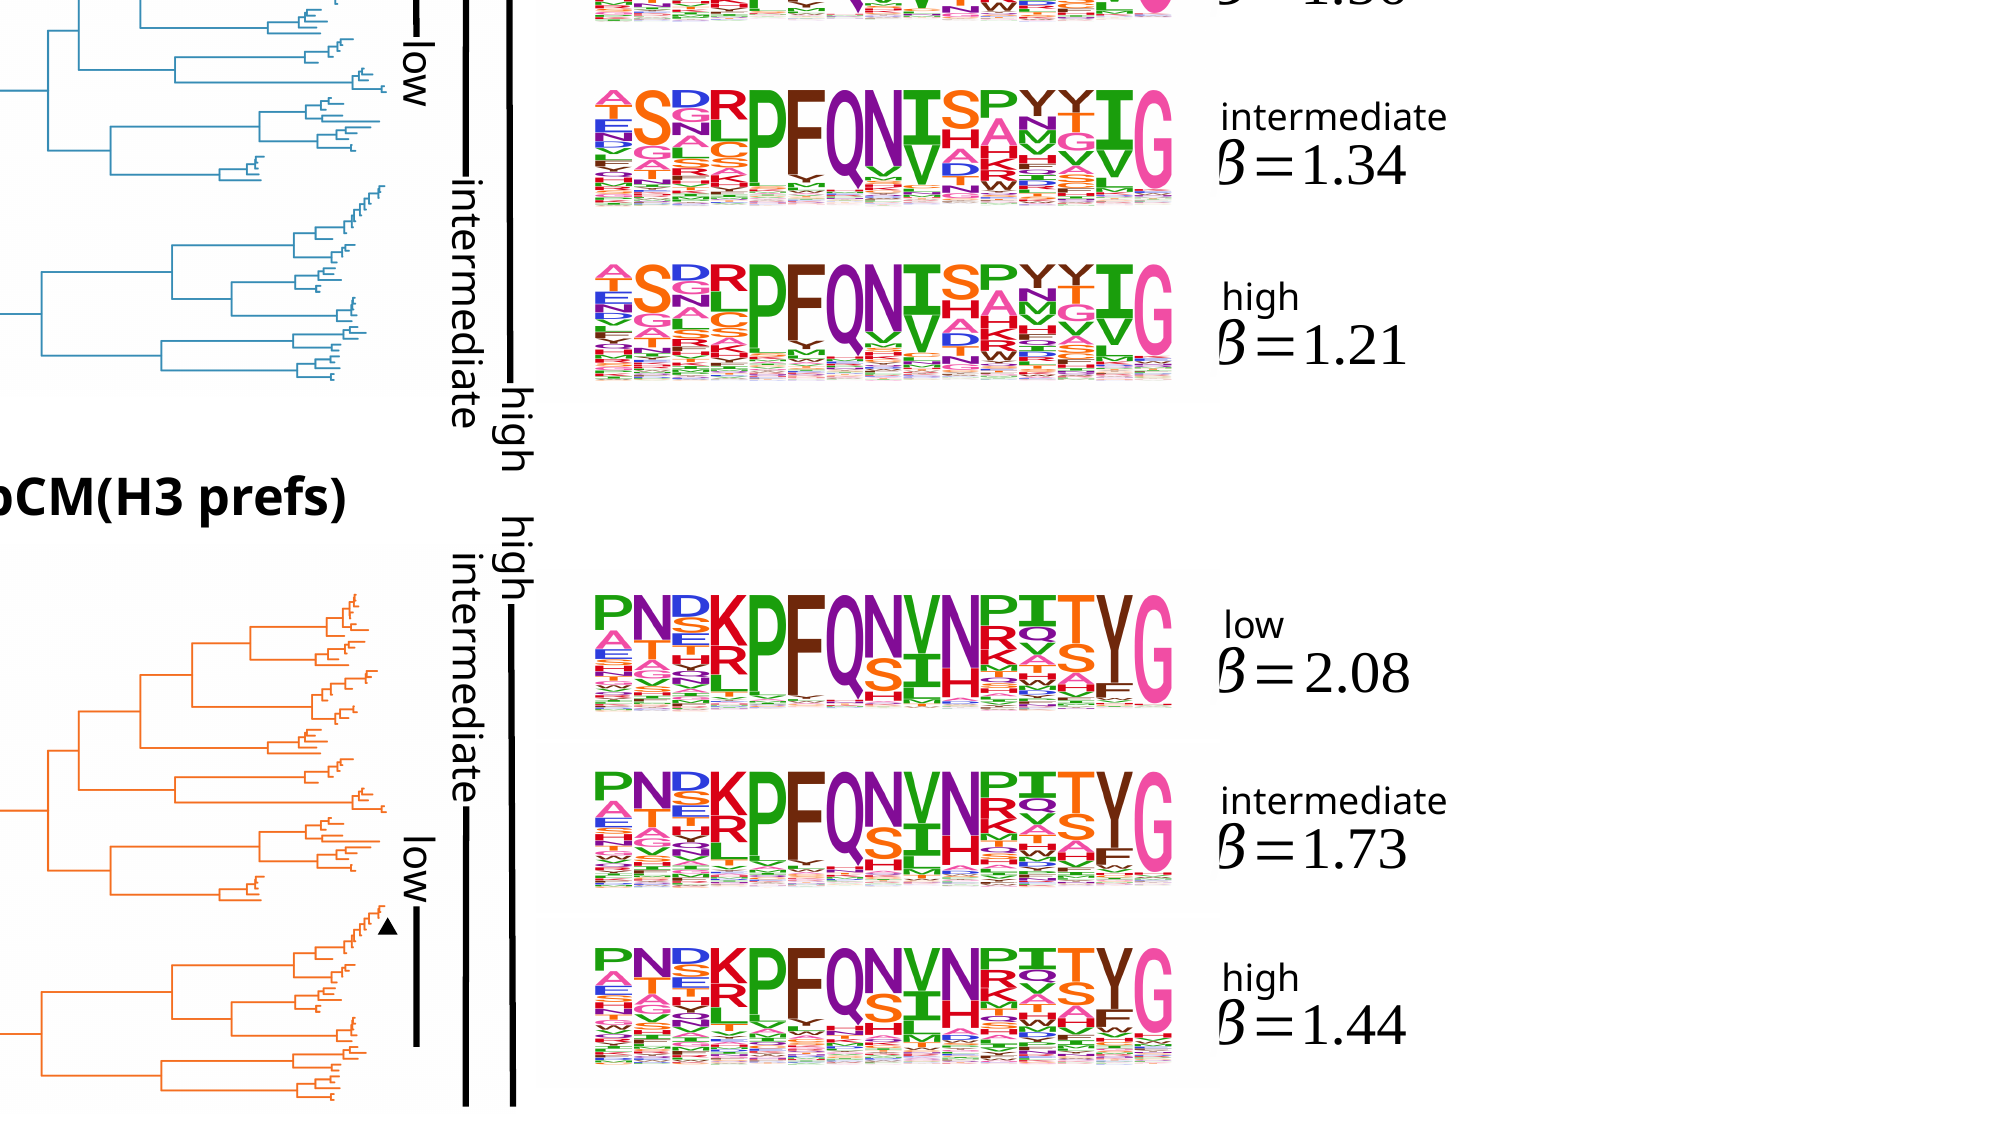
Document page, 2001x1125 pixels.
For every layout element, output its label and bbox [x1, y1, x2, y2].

text_box [0, 0, 1460, 1114]
